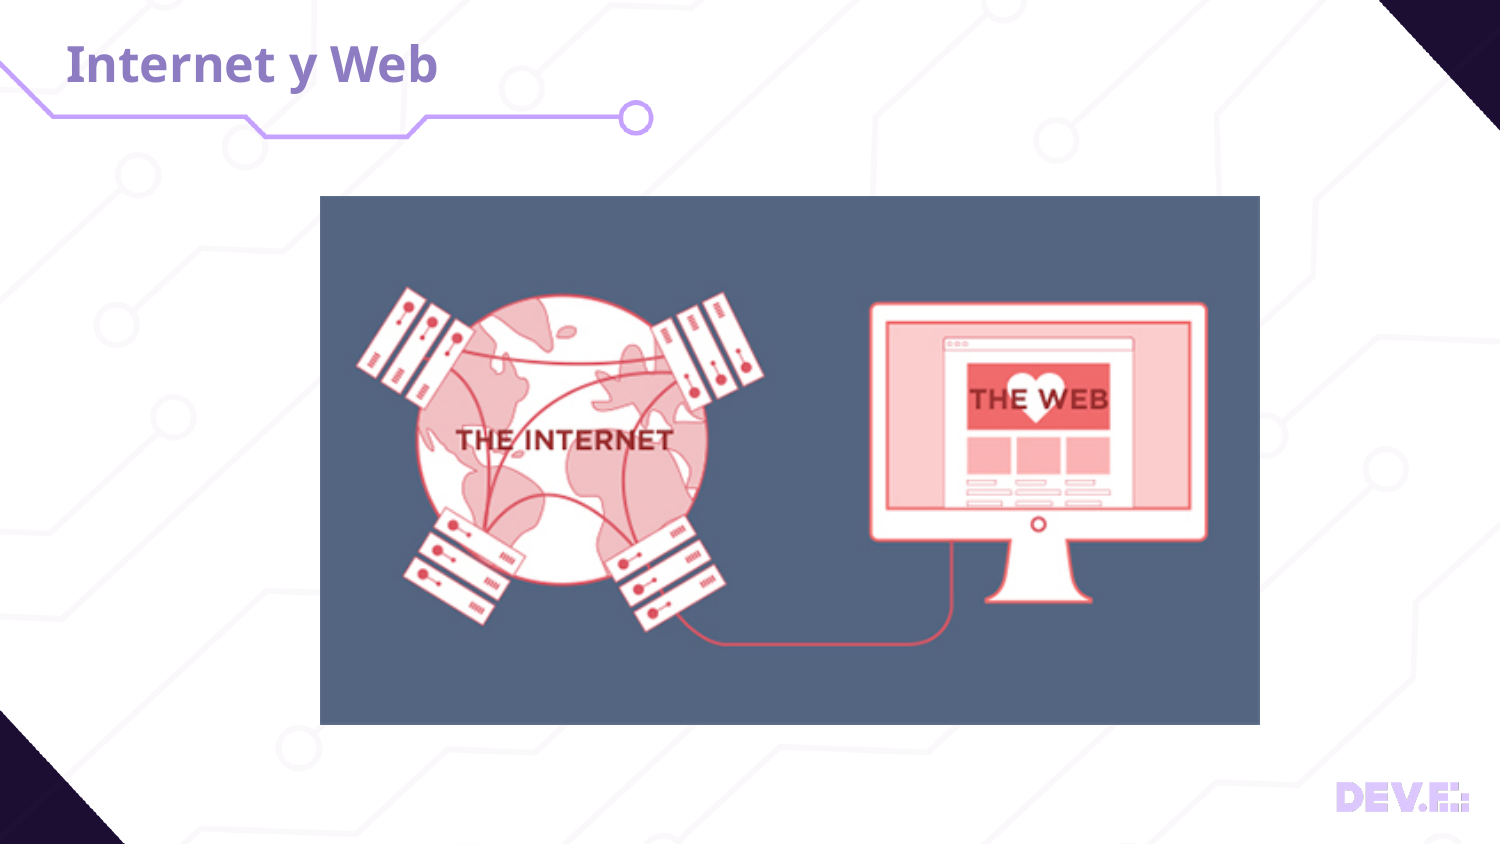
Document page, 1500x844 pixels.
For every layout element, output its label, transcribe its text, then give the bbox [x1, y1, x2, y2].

title Internet y Web [51, 17, 1449, 112]
picture [0, 0, 1500, 844]
